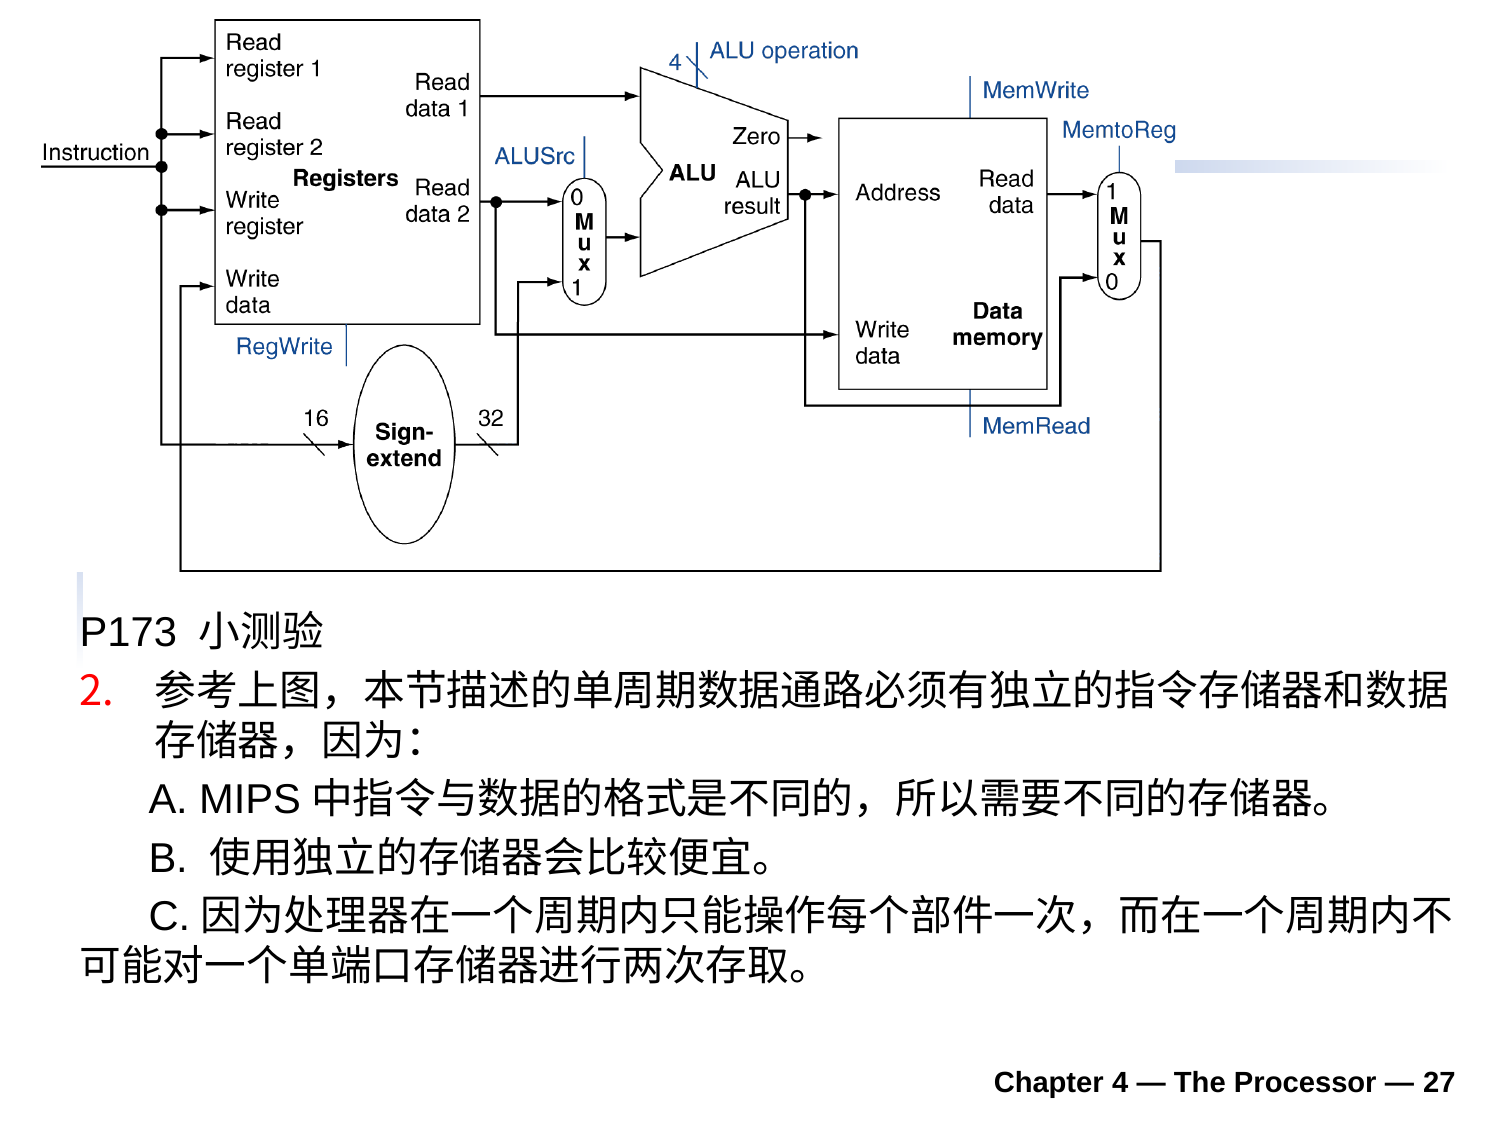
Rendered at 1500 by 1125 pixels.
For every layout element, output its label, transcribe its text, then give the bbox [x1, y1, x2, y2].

text_box P173 小测验 参考上图，本节描述的单周期数据通路必须有独立的指令存储器和数据存储器，因为： A. MIPS中指令与数据的格式是不同的，所以需要不同的存储器。 B. 使用独立的存储器会比较便宜。 C.因为处理器在一个周期内只能操作每个部件一次，而在一个周期内不可能对一个单端口存储器进行两次存取。 [64, 597, 1471, 1047]
footer Chapter 4 — The Processor — 27 [277, 1047, 1471, 1106]
picture [40, 18, 1176, 572]
